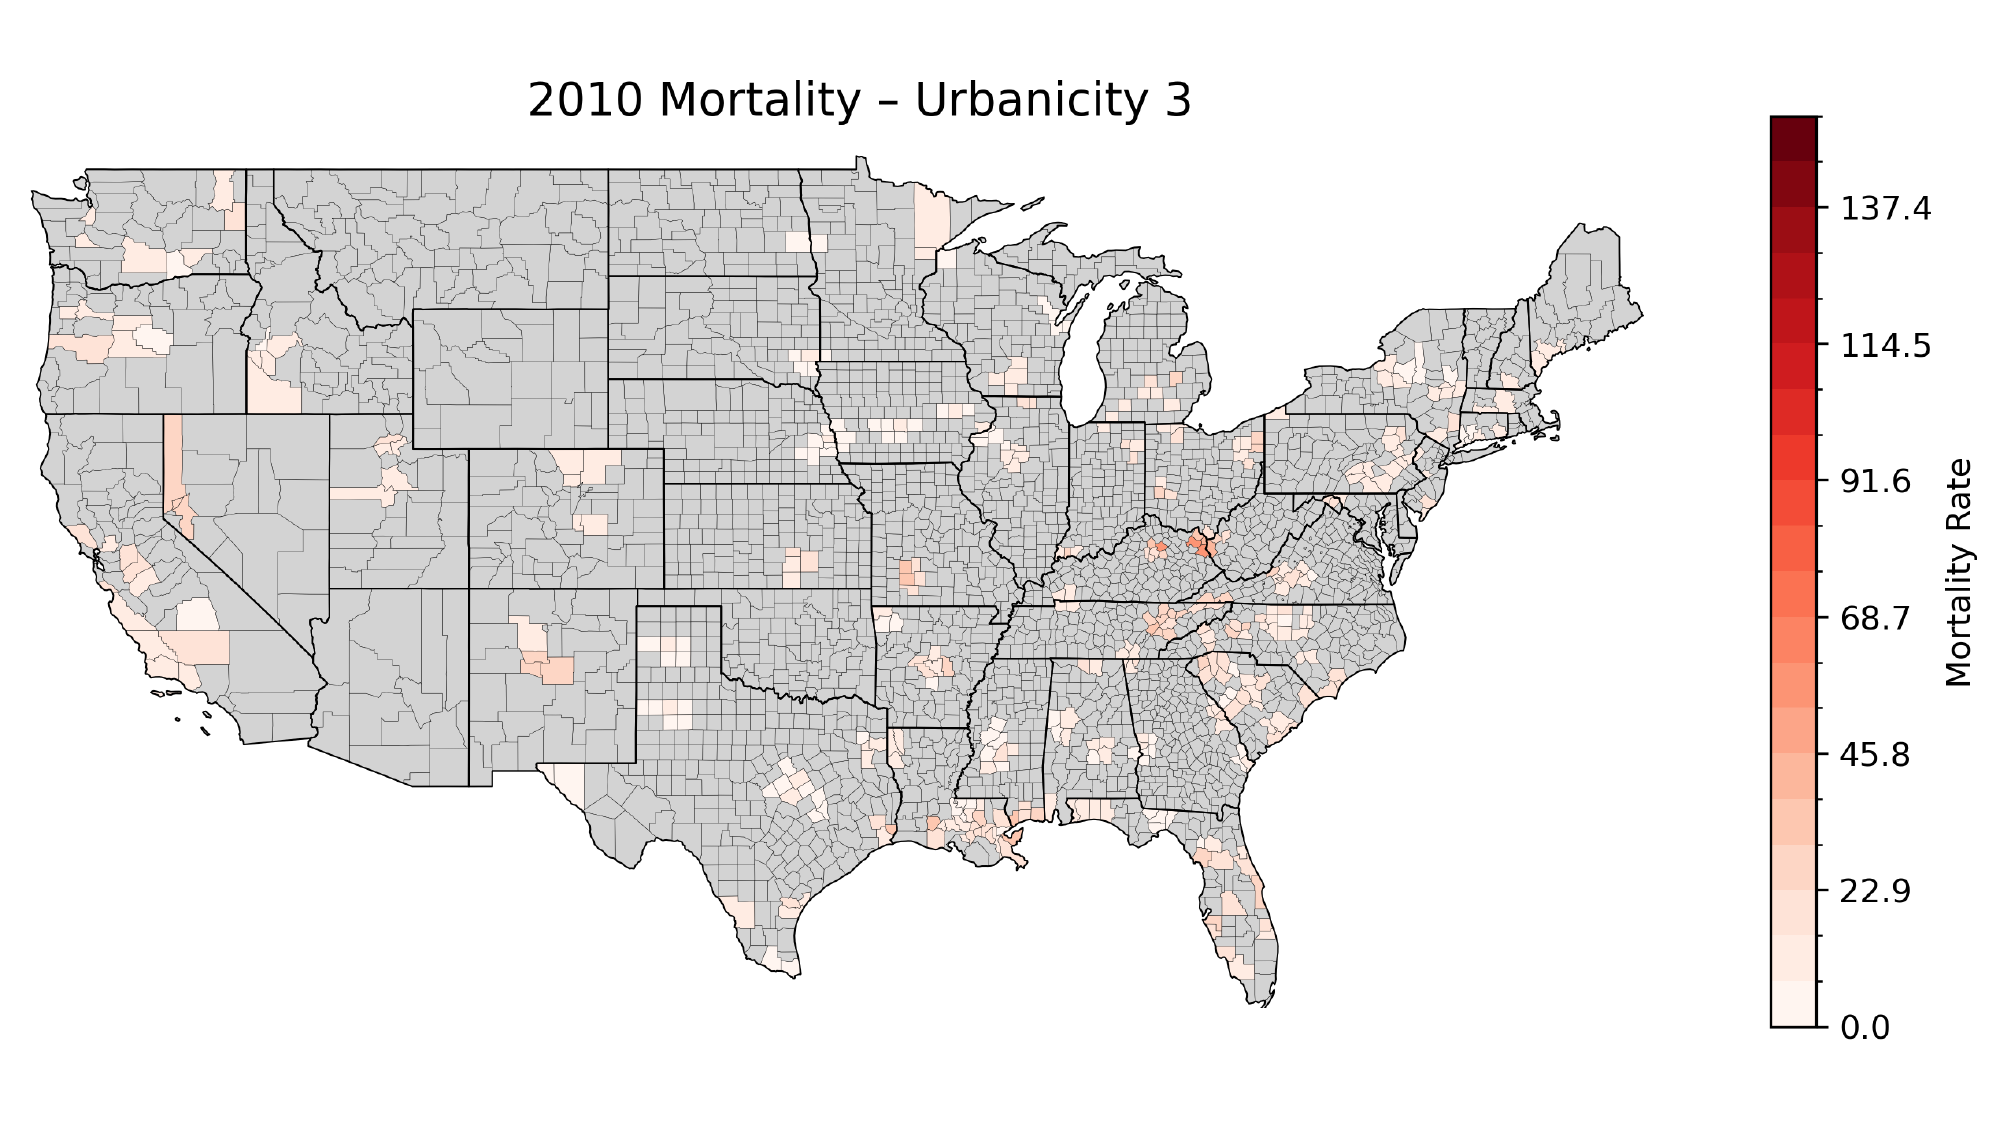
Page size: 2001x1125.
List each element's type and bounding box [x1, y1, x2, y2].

picture [0, 56, 2000, 1069]
